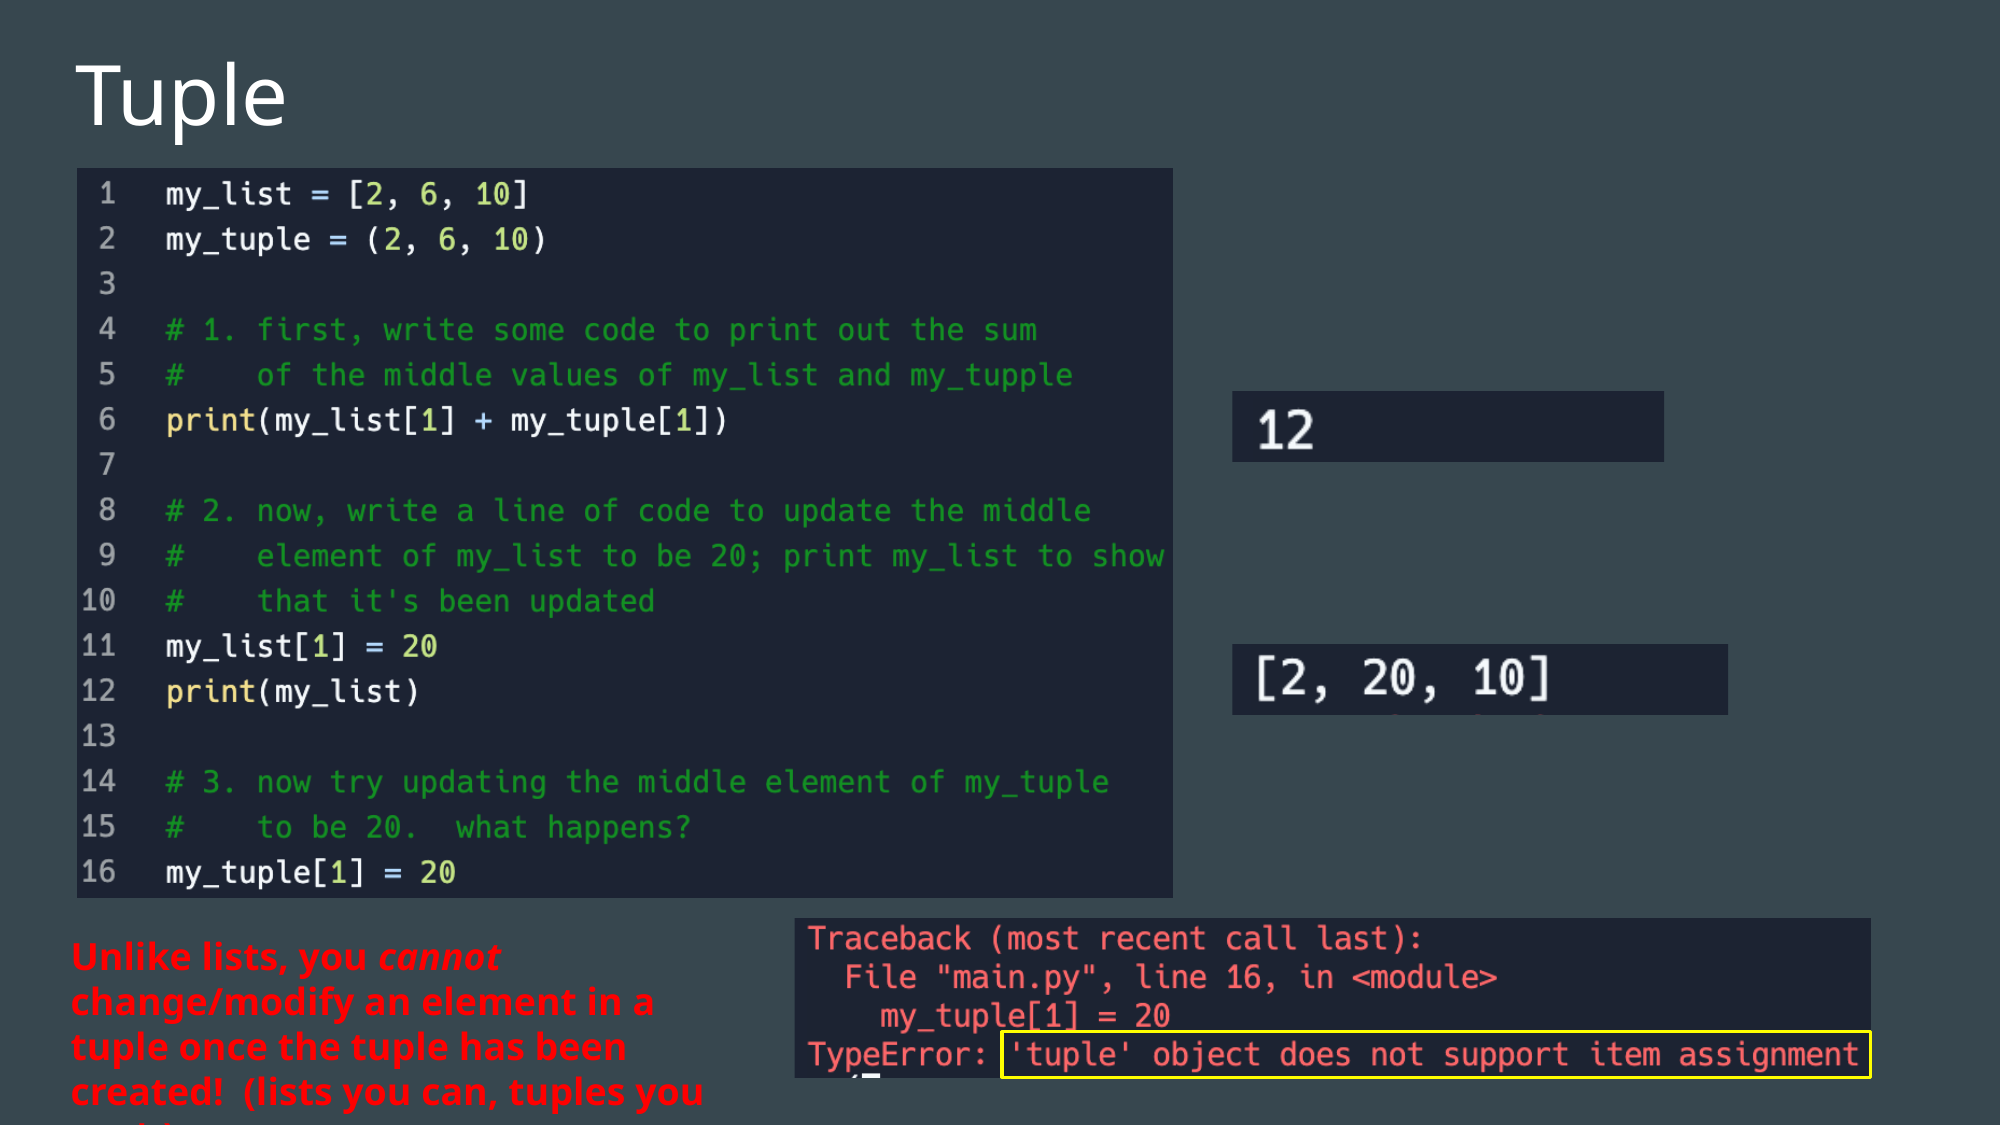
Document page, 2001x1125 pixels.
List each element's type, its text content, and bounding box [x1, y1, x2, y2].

title Tuple [55, 22, 1920, 148]
picture [1232, 391, 1665, 463]
picture [1232, 644, 1729, 715]
picture [76, 167, 1173, 898]
picture [794, 917, 1872, 1078]
text_box Unlike lists, you cannot change/modify an element in a tuple once the tuple has been created! (lists you can, tuples you can't) [55, 918, 758, 1125]
